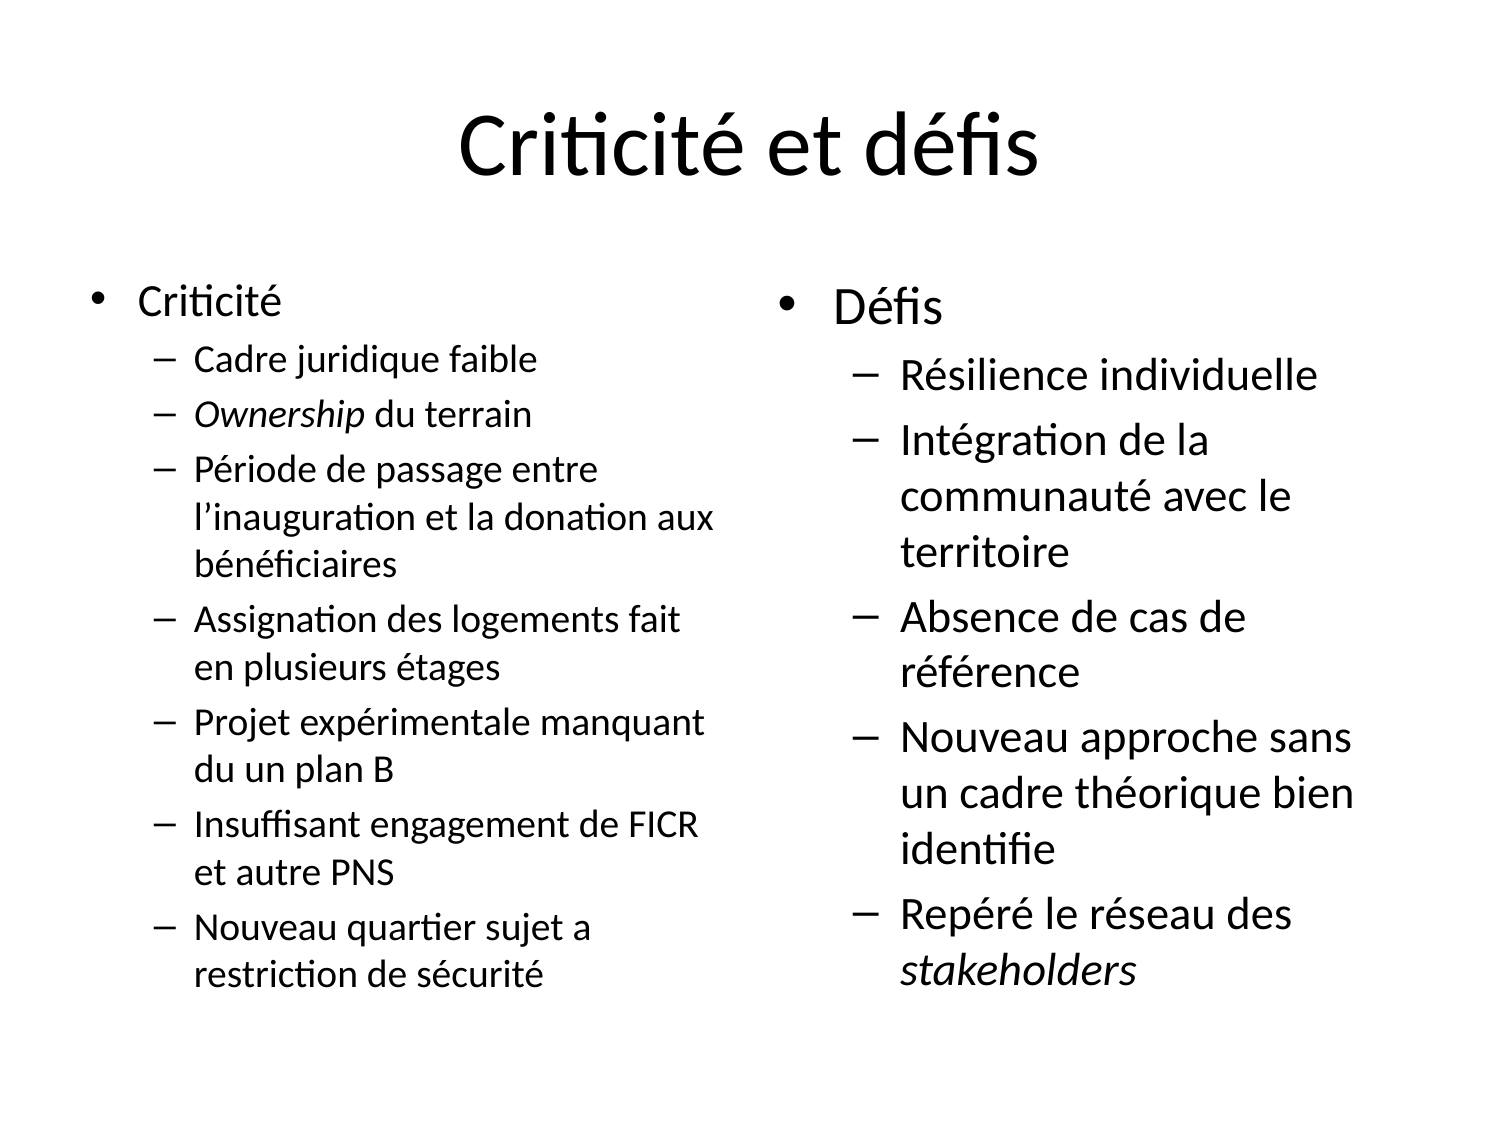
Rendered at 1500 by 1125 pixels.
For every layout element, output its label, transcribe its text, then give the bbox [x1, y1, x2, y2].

list Criticité Cadre juridique faible Ownership du terrain Période de passage entre l’inauguration et la donation aux bénéficiaires Assignation des logements fait en plusieurs étages Projet expérimentale manquant du un plan B Insuffisant engagement de FICR et autre PNS Nouveau quartier sujet a restriction de sécurité [75, 262, 738, 1005]
title Criticité et défis [75, 45, 1425, 233]
list Défis Résilience individuelle Intégration de la communauté avec le territoire Absence de cas de référence Nouveau approche sans un cadre théorique bien identifie Repéré le réseau des stakeholders [762, 262, 1425, 1005]
